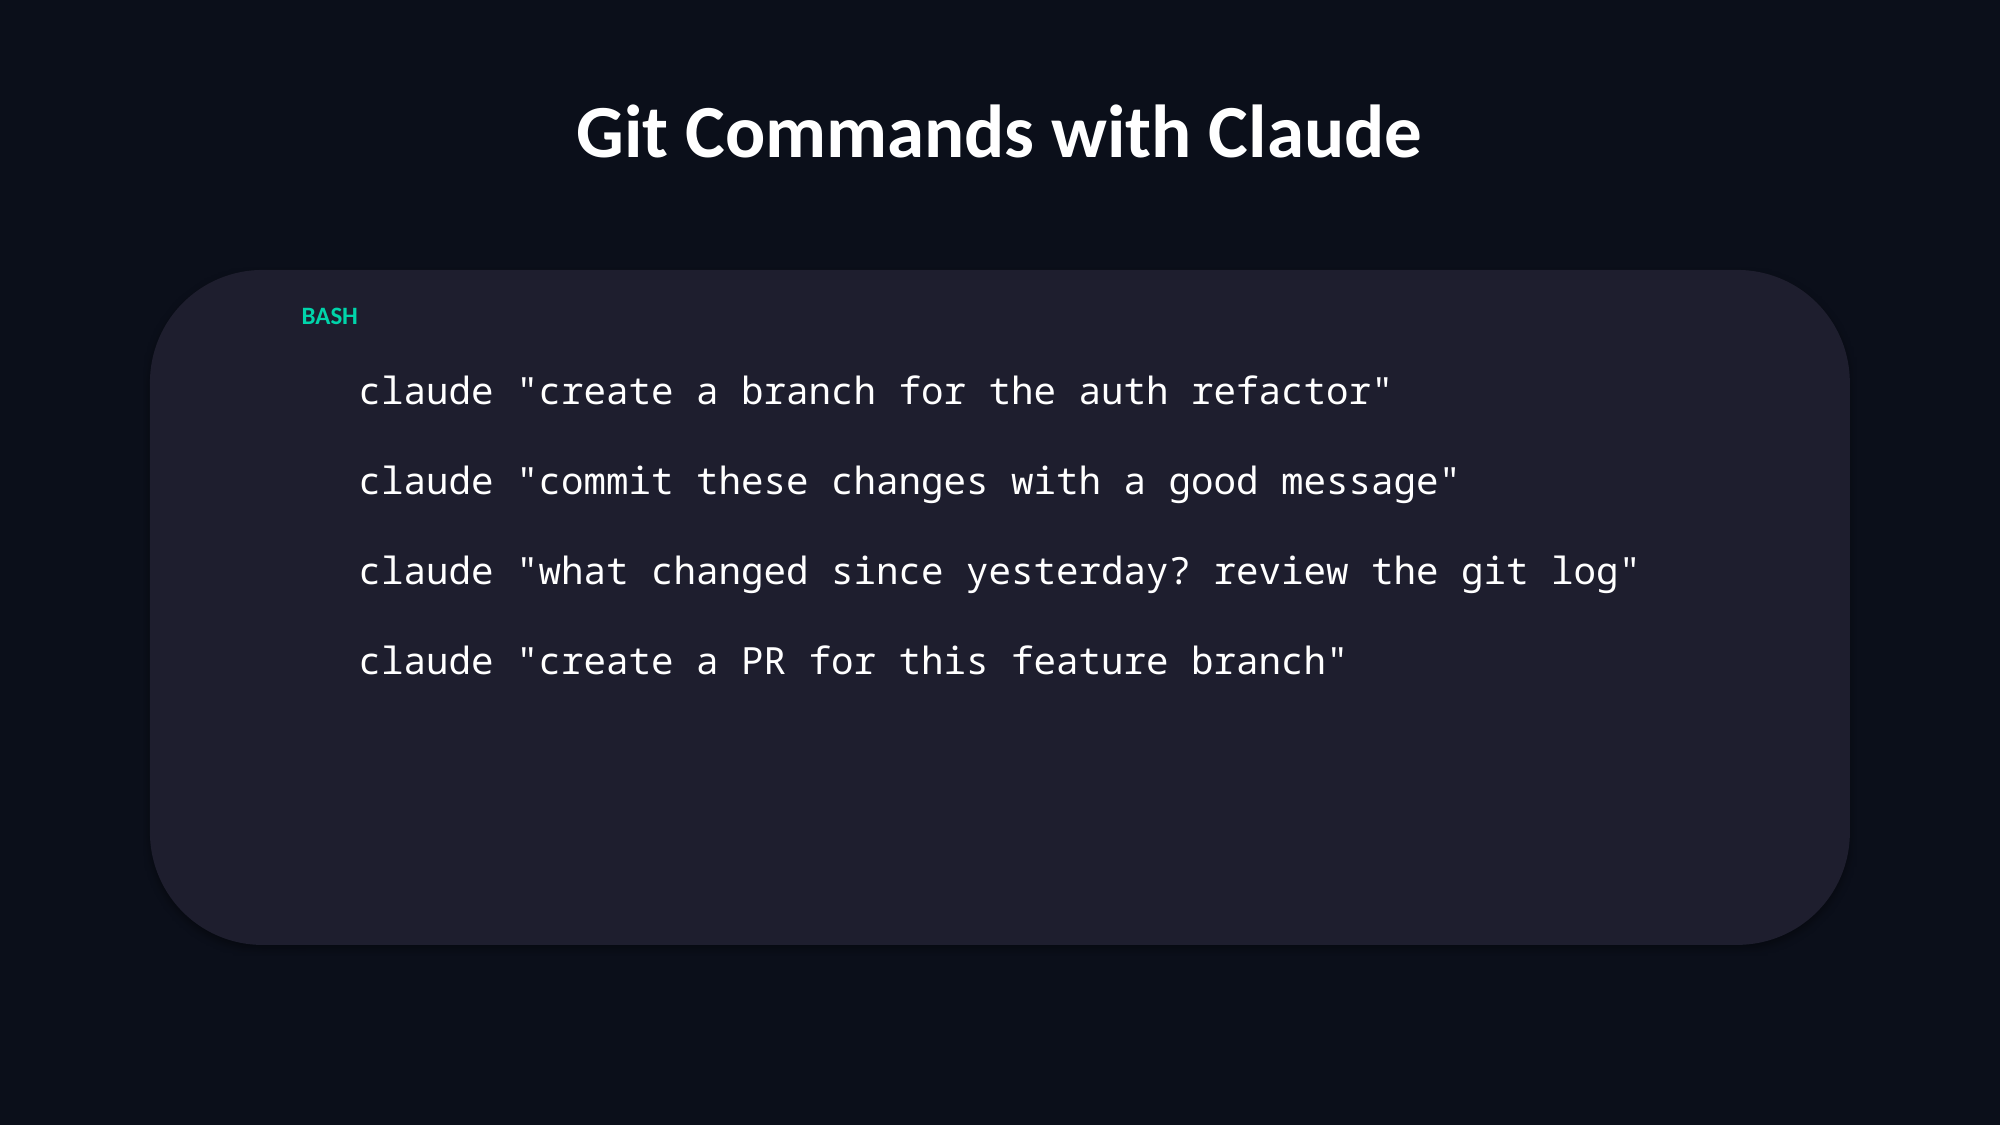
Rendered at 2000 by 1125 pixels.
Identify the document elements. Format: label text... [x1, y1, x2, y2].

text_box BASH [286, 292, 374, 338]
text_box [149, 269, 1851, 946]
text_box Git Commands with Claude [561, 74, 1439, 180]
text_box claude "create a branch for the auth refactor" claude "commit these changes with a good message" claude "what changed since yesterday? review the git log" claude "create a PR for this feature branch" [343, 359, 1657, 735]
